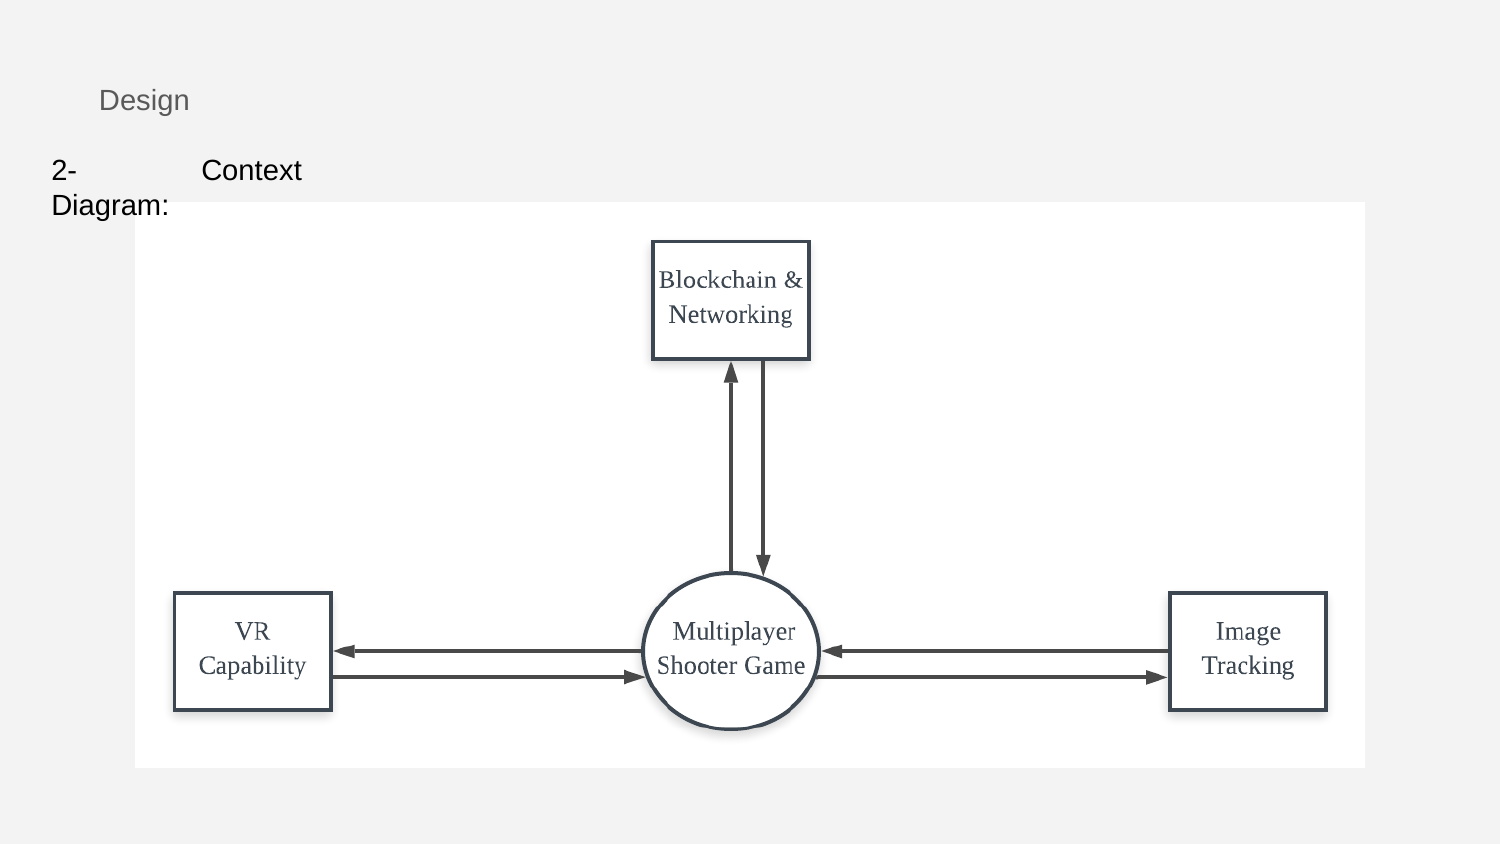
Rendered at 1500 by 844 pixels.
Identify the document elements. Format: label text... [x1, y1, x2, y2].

picture [135, 202, 1365, 769]
subtitle Design [71, 65, 218, 125]
title 2- Context Diagram: [36, 136, 405, 203]
